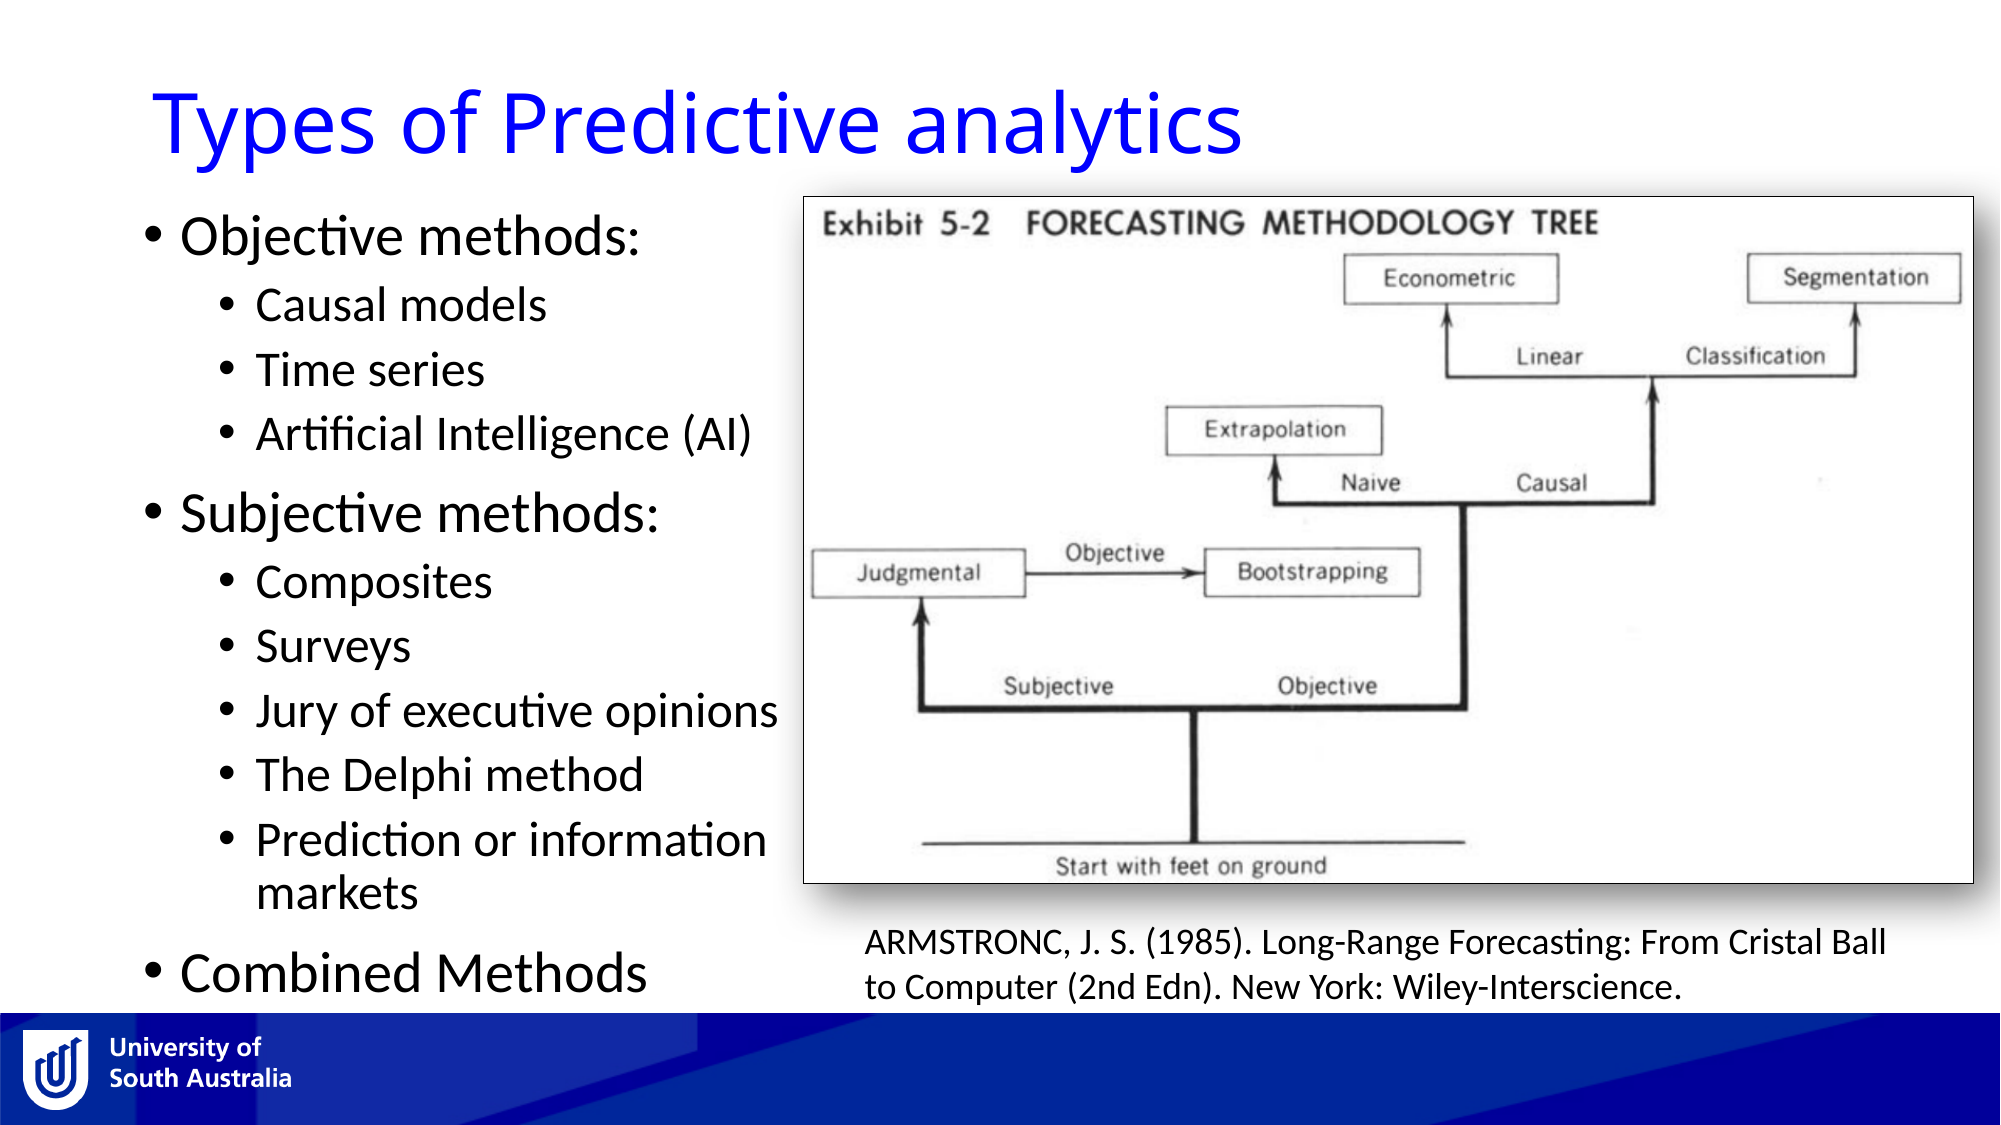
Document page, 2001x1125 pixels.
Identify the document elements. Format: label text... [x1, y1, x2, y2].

text_box ARMSTRONC, J. S. (1985). Long-Range Forecasting: From Cristal Ball to Computer (2nd Edn). New York: Wiley-Interscience. [849, 909, 1914, 1015]
title Types of Predictive analytics [137, 59, 1863, 194]
picture [0, 1013, 2000, 1125]
picture [803, 196, 1974, 884]
list Objective methods: Causal models Time series Artificial Intelligence (AI) Subjective methods: Composites Surveys Jury of executive opinions The Delphi method Prediction or information markets Combined Methods [128, 197, 944, 1043]
